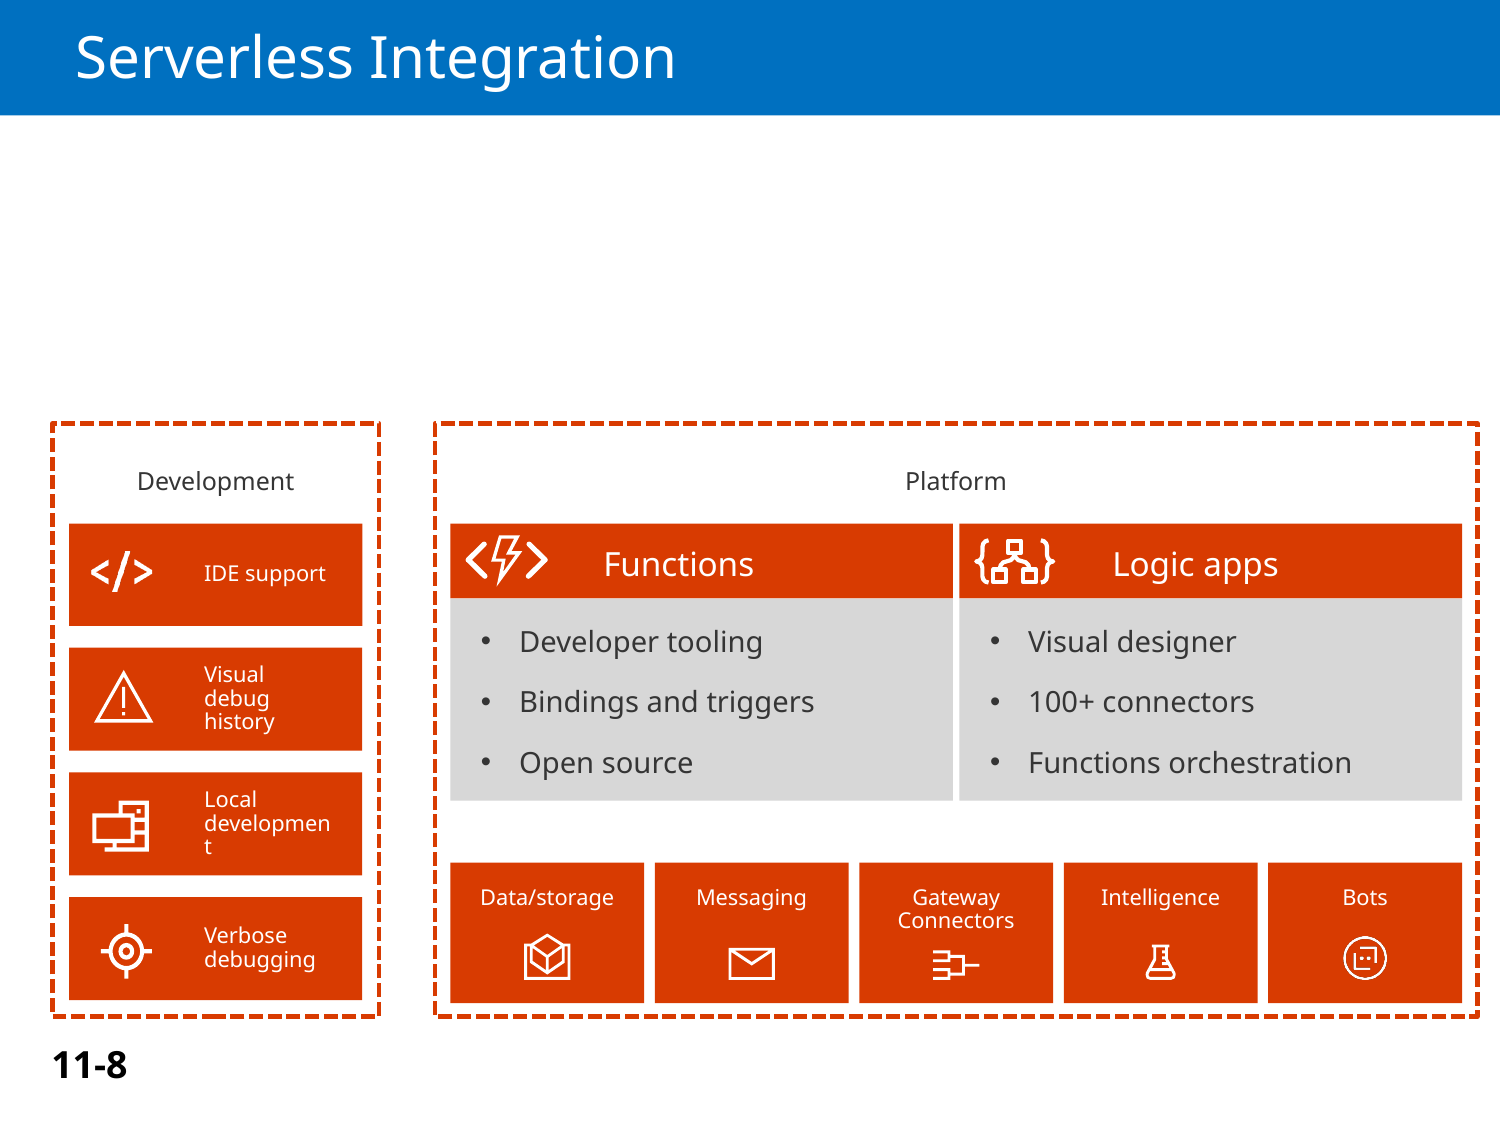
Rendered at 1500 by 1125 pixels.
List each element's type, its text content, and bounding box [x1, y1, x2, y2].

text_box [52, 423, 1478, 1017]
text_box 11-8 [36, 1033, 194, 1094]
title Serverless Integration [75, 0, 1351, 122]
